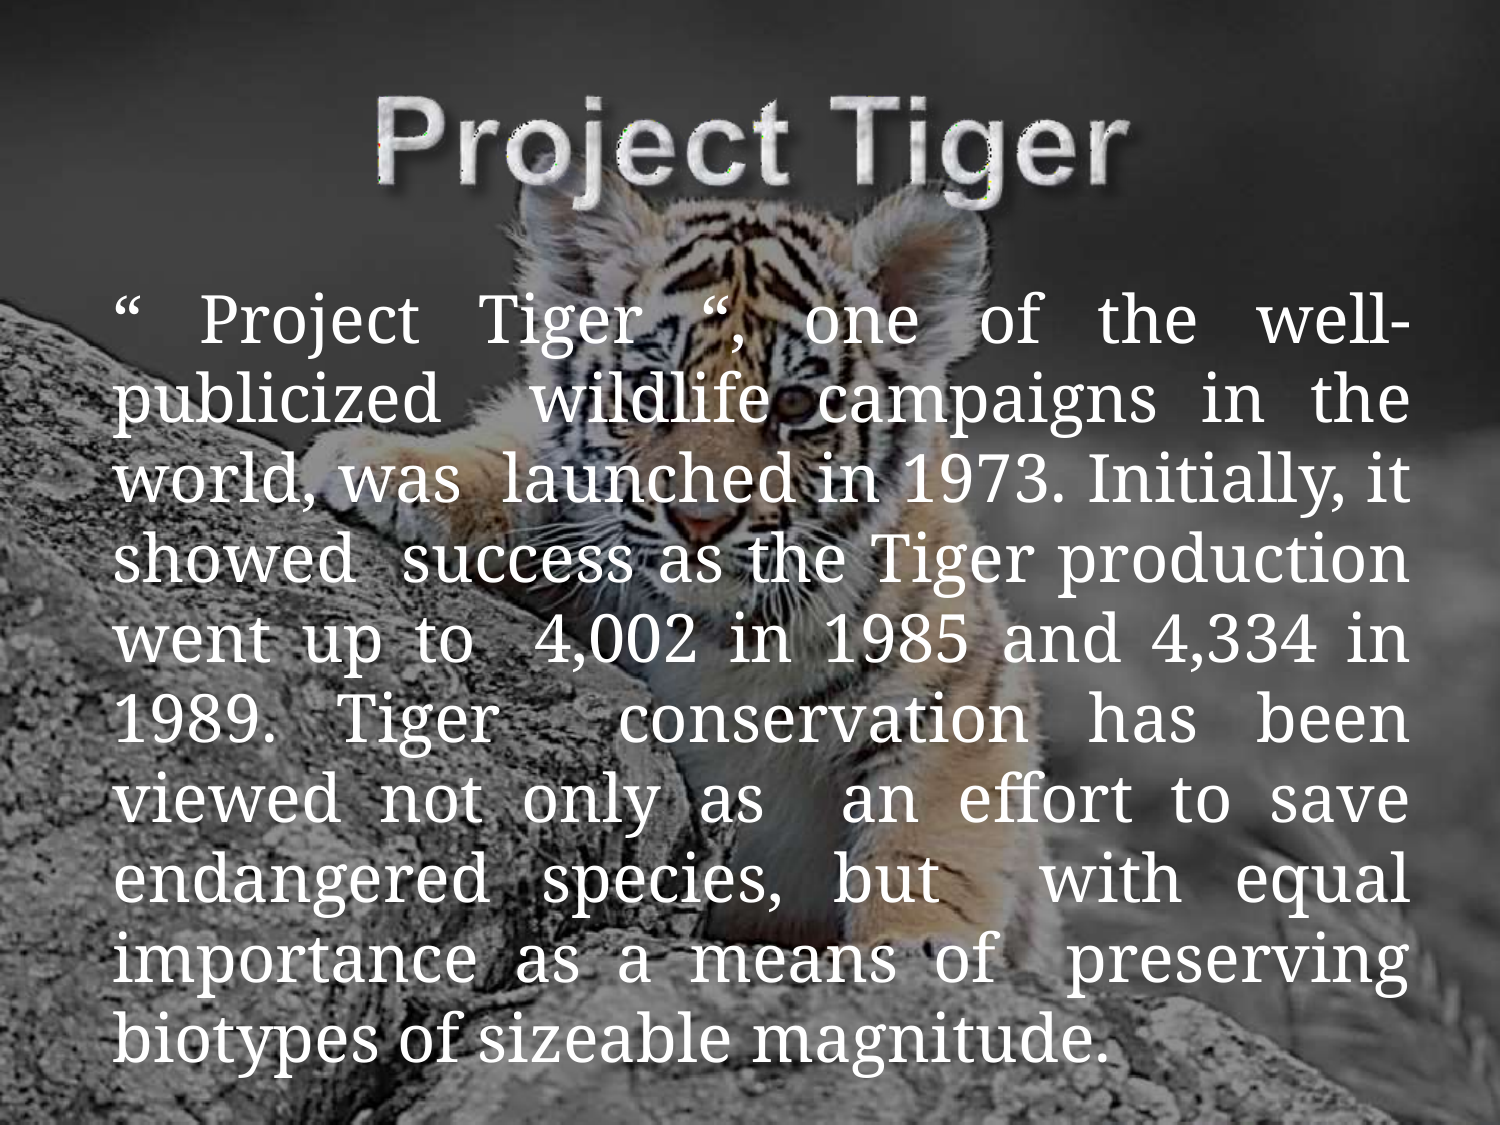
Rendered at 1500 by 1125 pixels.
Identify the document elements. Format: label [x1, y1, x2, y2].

text_box [0, 0, 1500, 1125]
